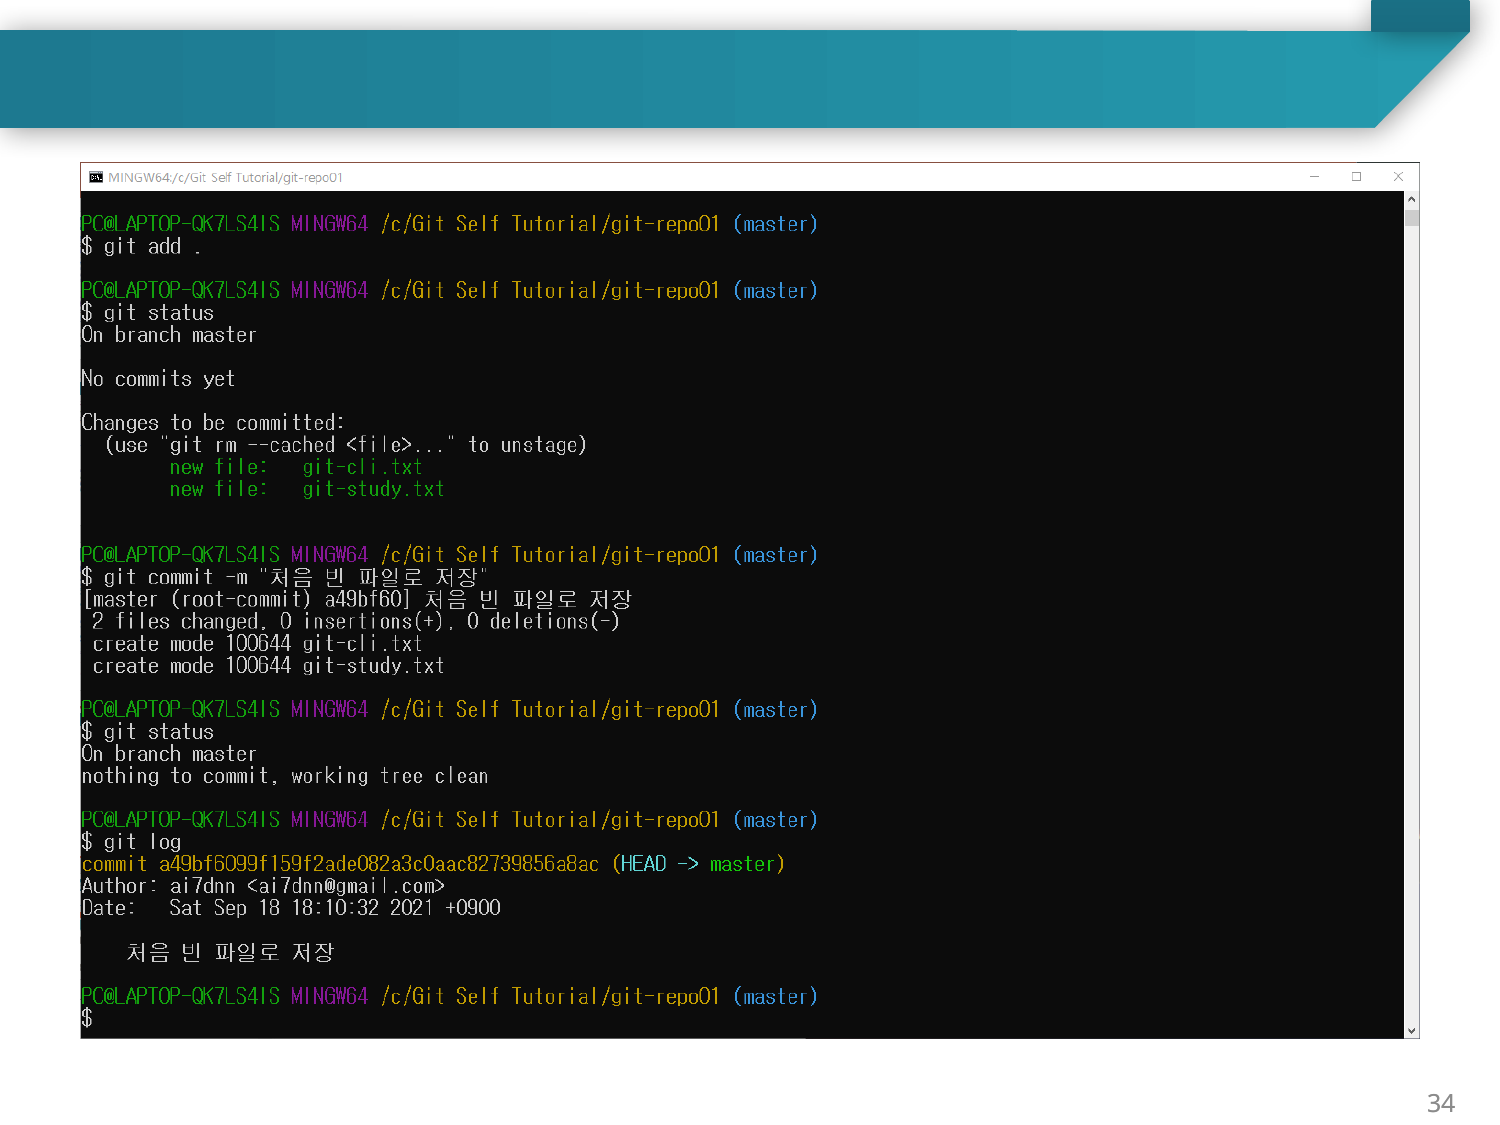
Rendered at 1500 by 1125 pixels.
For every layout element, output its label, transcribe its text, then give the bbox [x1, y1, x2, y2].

slide_number 34 [1120, 1084, 1471, 1124]
picture [80, 162, 1421, 1039]
